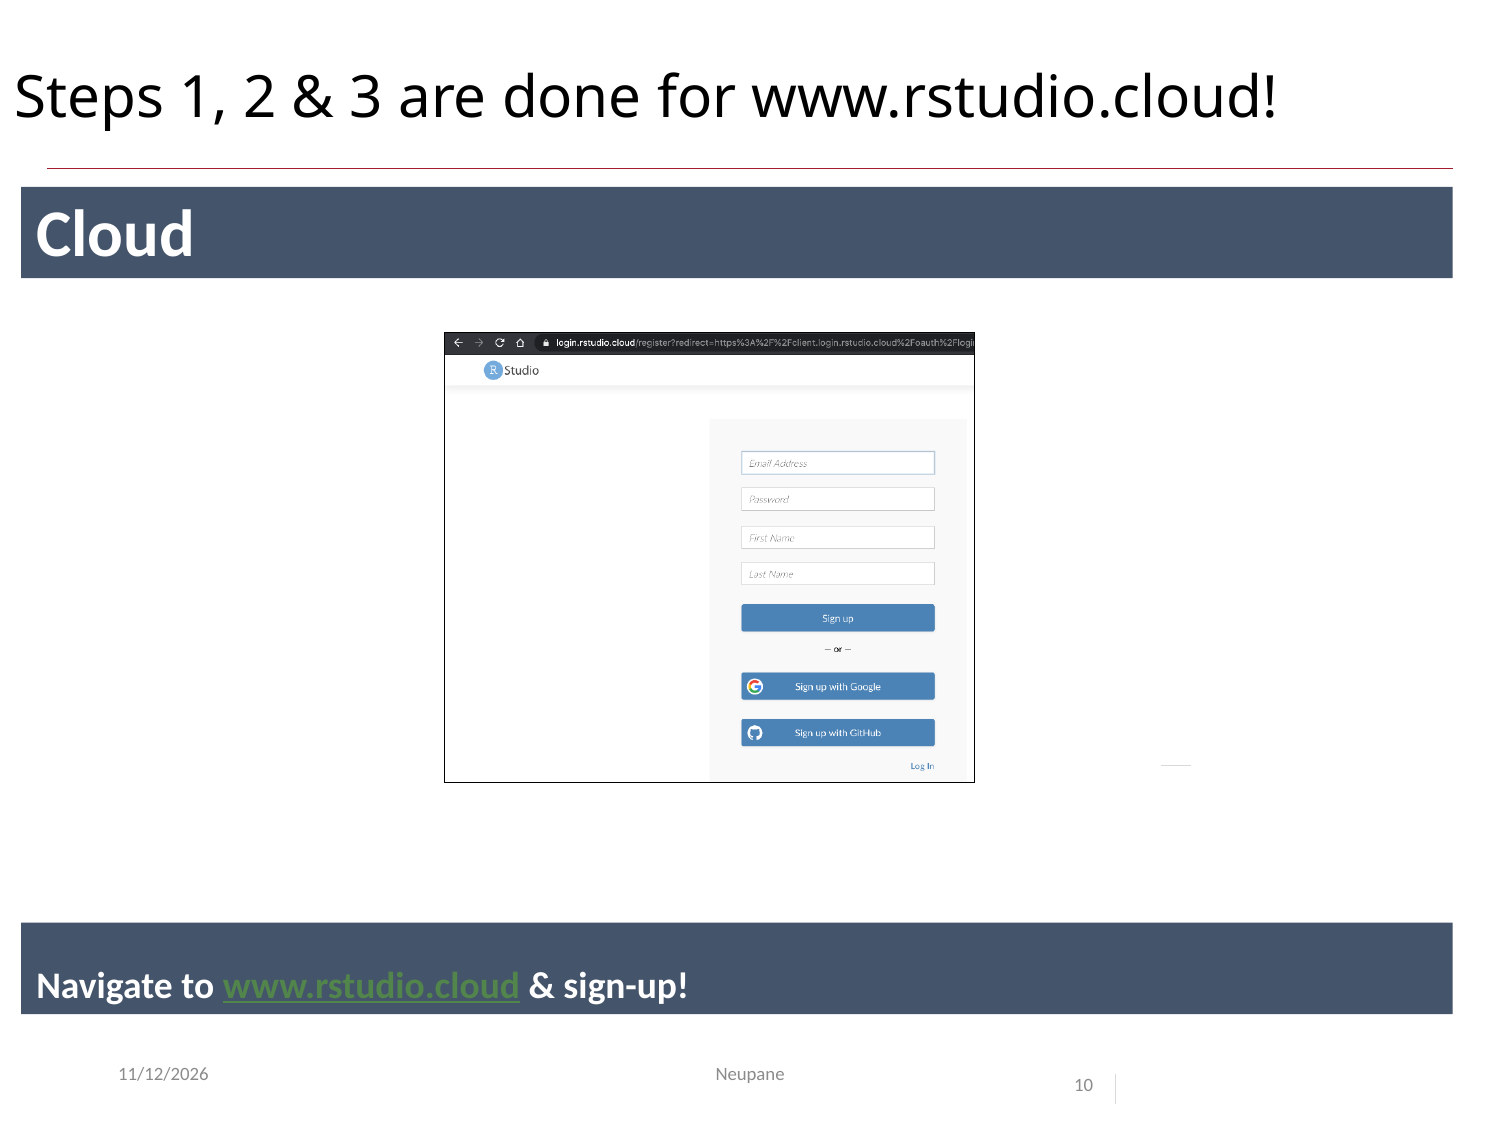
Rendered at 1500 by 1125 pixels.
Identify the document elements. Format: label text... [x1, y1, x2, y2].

title Steps 1, 2 & 3 are done for www.rstudio.cloud! [0, 59, 1500, 157]
slide_number 10 [1059, 1042, 1200, 1103]
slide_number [103, 1042, 441, 1103]
picture [444, 332, 975, 783]
list Cloud [21, 186, 1453, 279]
text_box Navigate to www.rstudio.cloud & sign-up! [21, 922, 1453, 1015]
footer Neupane [496, 1042, 1004, 1103]
